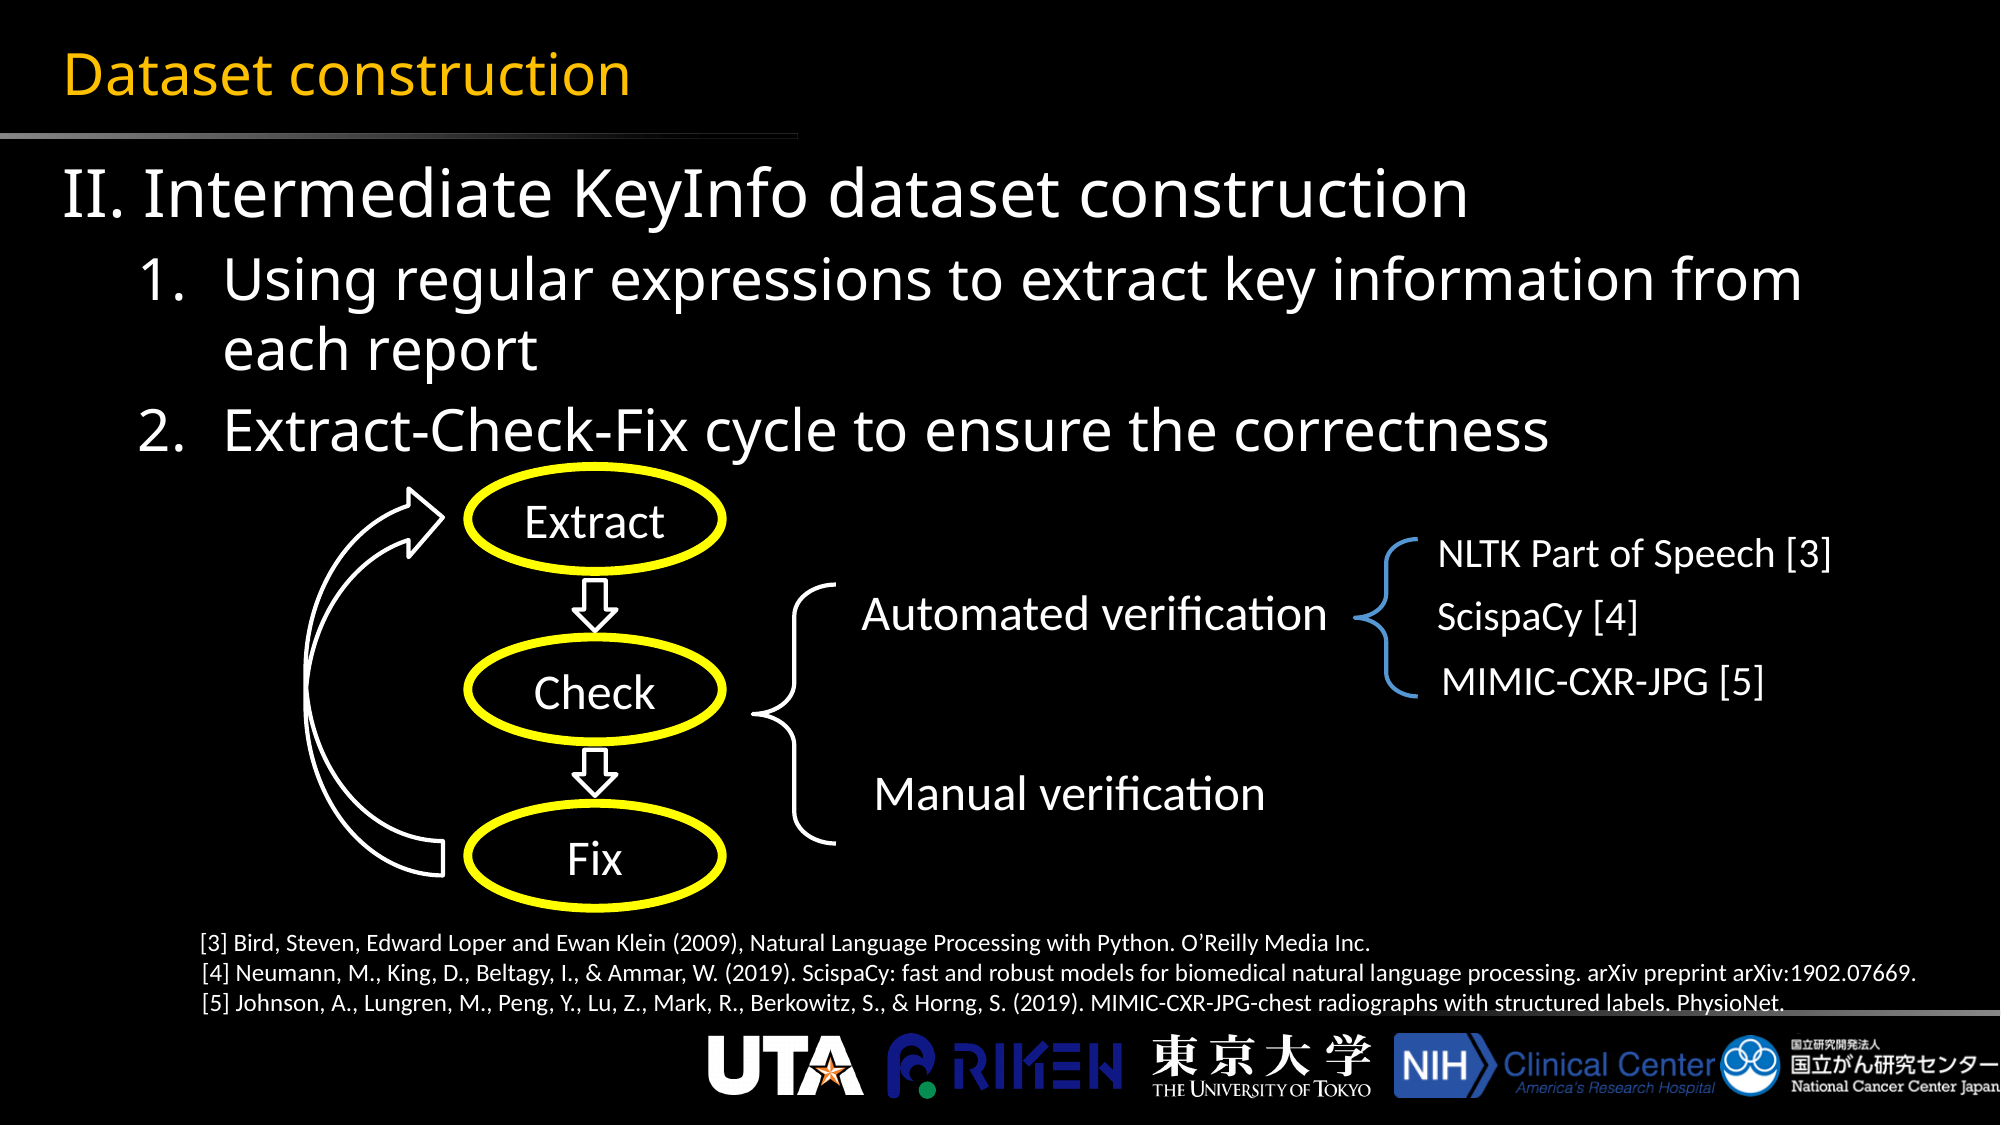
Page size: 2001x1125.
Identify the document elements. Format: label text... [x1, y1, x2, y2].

text_box [3] Bird, Steven, Edward Loper and Ewan Klein (2009), Natural Language Processing with Python. O’Reilly Media Inc. [185, 919, 1389, 964]
text_box Check [465, 634, 725, 745]
text_box MIMIC-CXR-JPG [5] [1426, 646, 1781, 712]
title Dataset construction [47, 0, 1942, 167]
list II. Intermediate KeyInfo dataset construction Using regular expressions to extract key information from each report Extract-Check-Fix cycle to ensure the correctness [47, 142, 1823, 555]
text_box [4] Neumann, M., King, D., Beltagy, I., & Ammar, W. (2019). ScispaCy: fast and robust models for biomedical natural language processing. arXiv preprint arXiv:1902.07669. [187, 949, 1936, 994]
text_box ScispaCy [4] [1422, 581, 1655, 646]
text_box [702, 1030, 2000, 1102]
text_box [303, 486, 446, 878]
text_box [571, 747, 619, 798]
text_box Extract [465, 464, 725, 574]
picture [1804, 1010, 2001, 1016]
text_box Fix [465, 801, 725, 911]
text_box [1353, 538, 1418, 698]
picture [0, 134, 47, 138]
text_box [752, 572, 1347, 844]
text_box NLTK Part of Speech [3] [1422, 518, 1848, 584]
text_box [5] Johnson, A., Lungren, M., Peng, Y., Lu, Z., Mark, R., Berkowitz, S., & Horng, S. (2019). MIMIC-CXR-JPG-chest radiographs with structured labels. PhysioNet. [187, 979, 1804, 1024]
text_box [571, 578, 619, 634]
